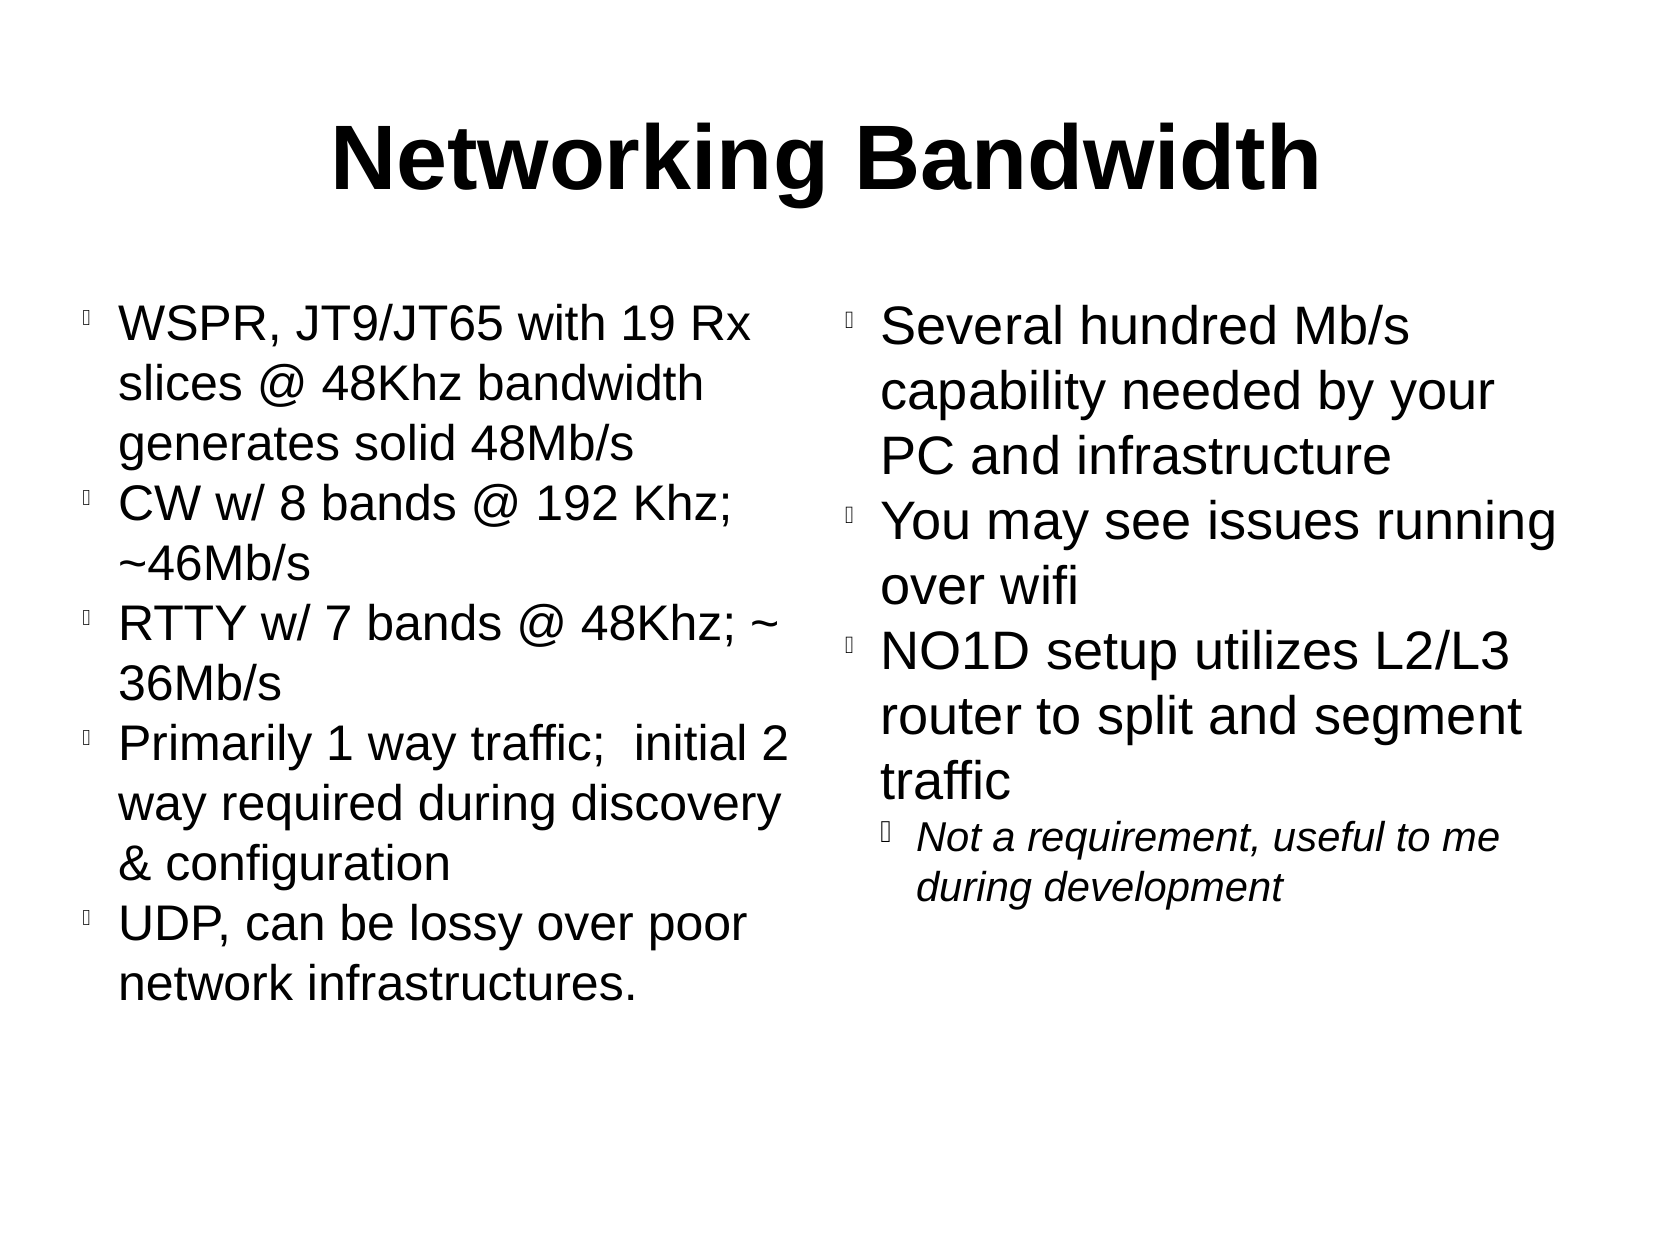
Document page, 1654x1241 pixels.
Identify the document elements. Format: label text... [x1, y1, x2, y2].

text_box WSPR, JT9/JT65 with 19 Rx slices @ 48Khz bandwidth generates solid 48Mb/s CW w/ 8 bands @ 192 Khz; ~46Mb/s RTTY w/ 7 bands @ 48Khz; ~ 36Mb/s Primarily 1 way traffic; initial 2 way required during discovery & configuration UDP, can be lossy over poor network infrastructures. [82, 290, 809, 1010]
text_box Networking Bandwidth [82, 49, 1571, 257]
text_box Several hundred Mb/s capability needed by your PC and infrastructure You may see issues running over wifi NO1D setup utilizes L2/L3 router to split and segment traffic Not a requirement, useful to me during development [845, 290, 1572, 1010]
